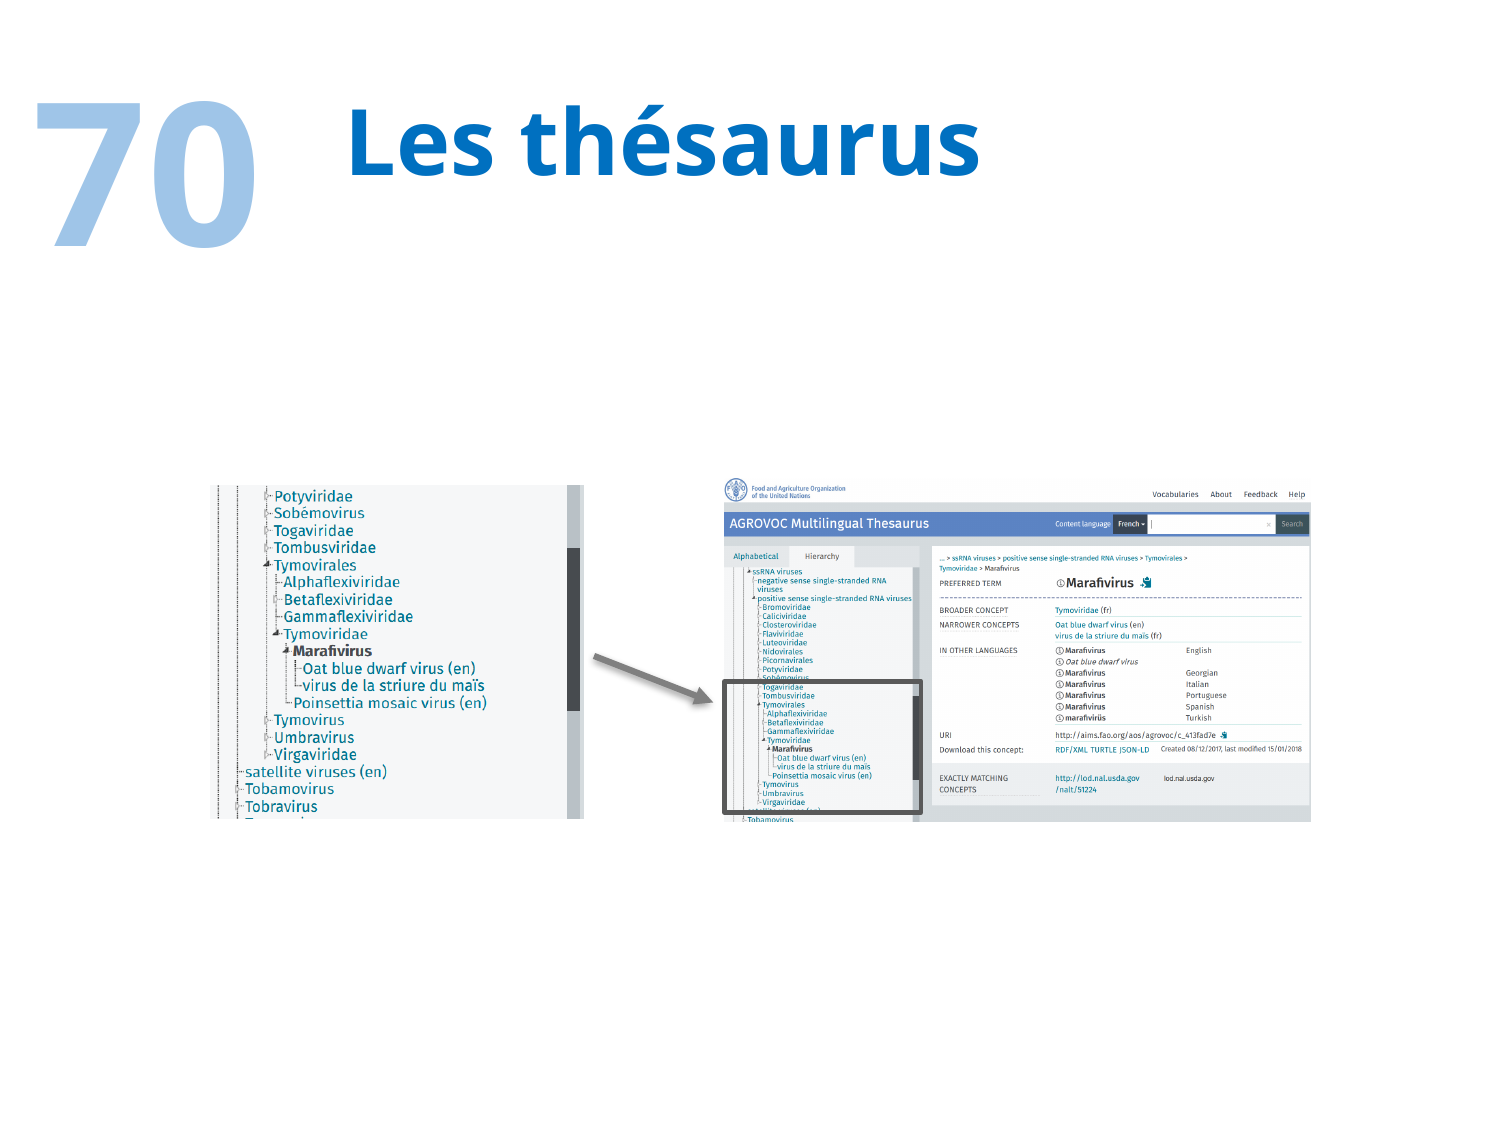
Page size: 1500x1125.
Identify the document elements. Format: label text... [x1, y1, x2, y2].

slide_number 70 [17, 31, 315, 306]
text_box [593, 655, 714, 703]
picture [724, 477, 1311, 822]
text_box Les thésaurus [329, 76, 1124, 201]
picture [209, 484, 584, 820]
